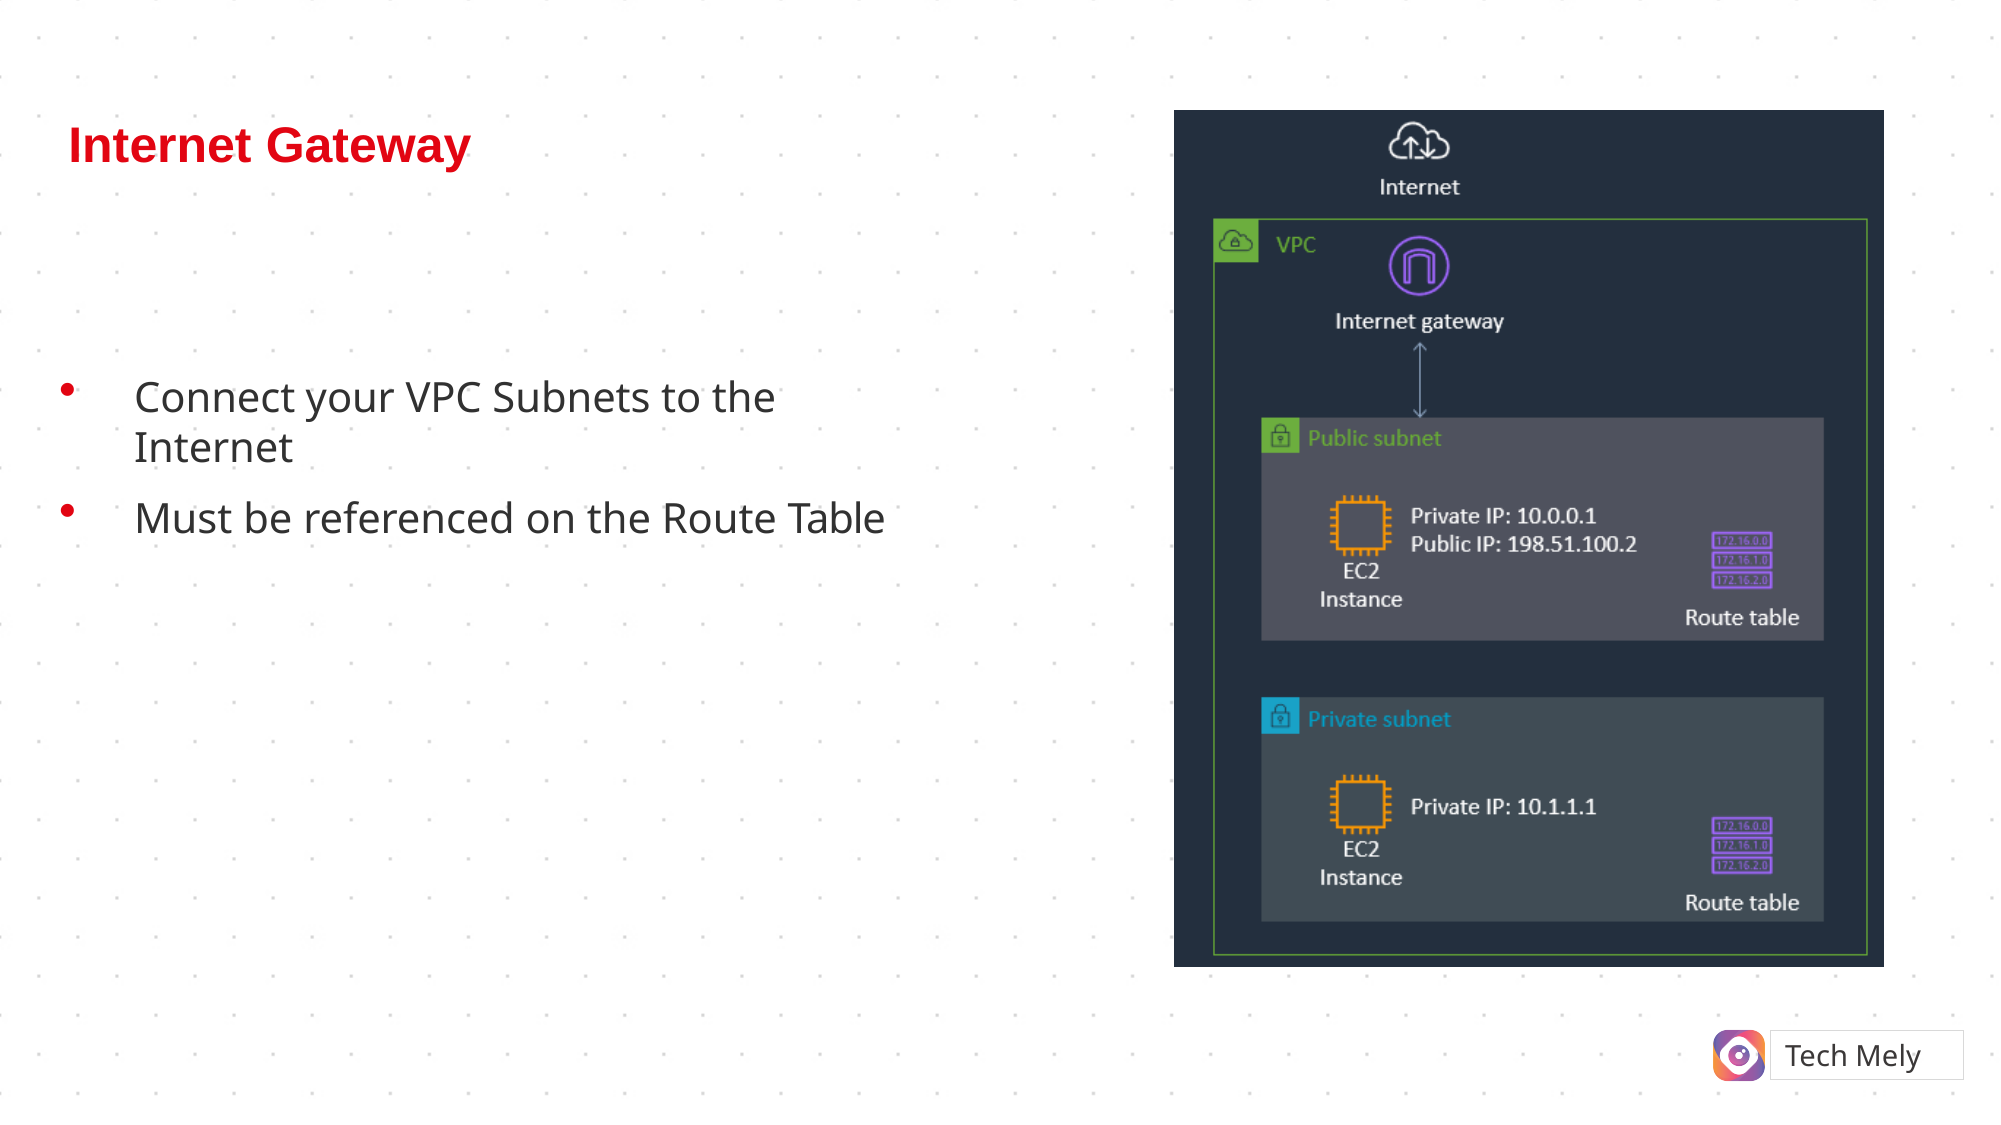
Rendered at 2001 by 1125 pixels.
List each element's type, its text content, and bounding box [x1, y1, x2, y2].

picture [0, 0, 2000, 1125]
title Internet Gateway [66, 110, 608, 301]
text_box Connect your VPC Subnets to the Internet Must be referenced on the Route Table [57, 368, 1036, 542]
